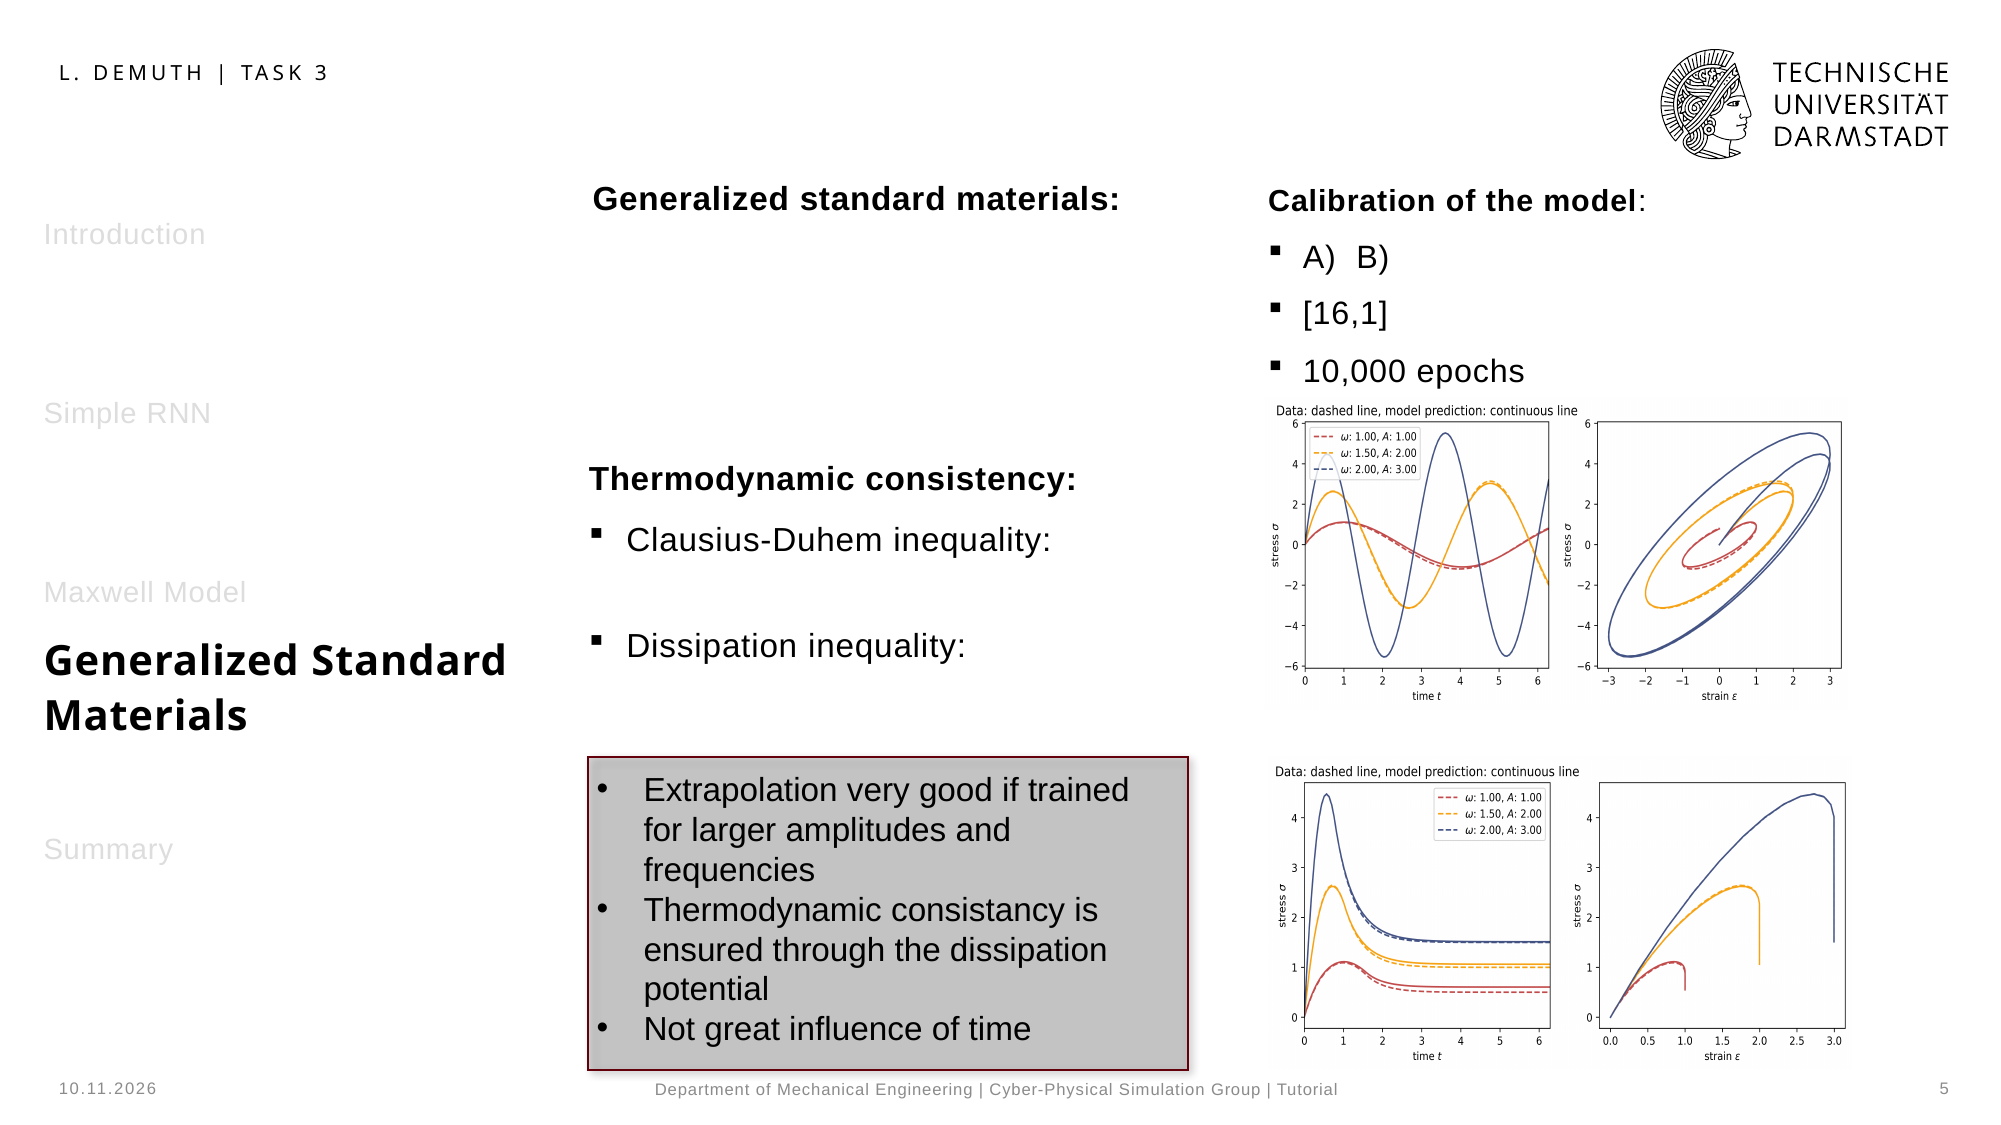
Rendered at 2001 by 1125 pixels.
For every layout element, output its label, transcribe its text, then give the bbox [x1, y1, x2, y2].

footer L. Demuth | Task 3 [59, 59, 1532, 91]
list Introduction Simple RNN Maxwell Model Generalized Standard Materials Summary [43, 92, 571, 1071]
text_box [581, 756, 1188, 1095]
picture [1264, 397, 1848, 710]
slide_number 5 [1708, 1075, 1949, 1106]
picture [1267, 756, 1852, 1070]
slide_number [59, 1075, 296, 1106]
